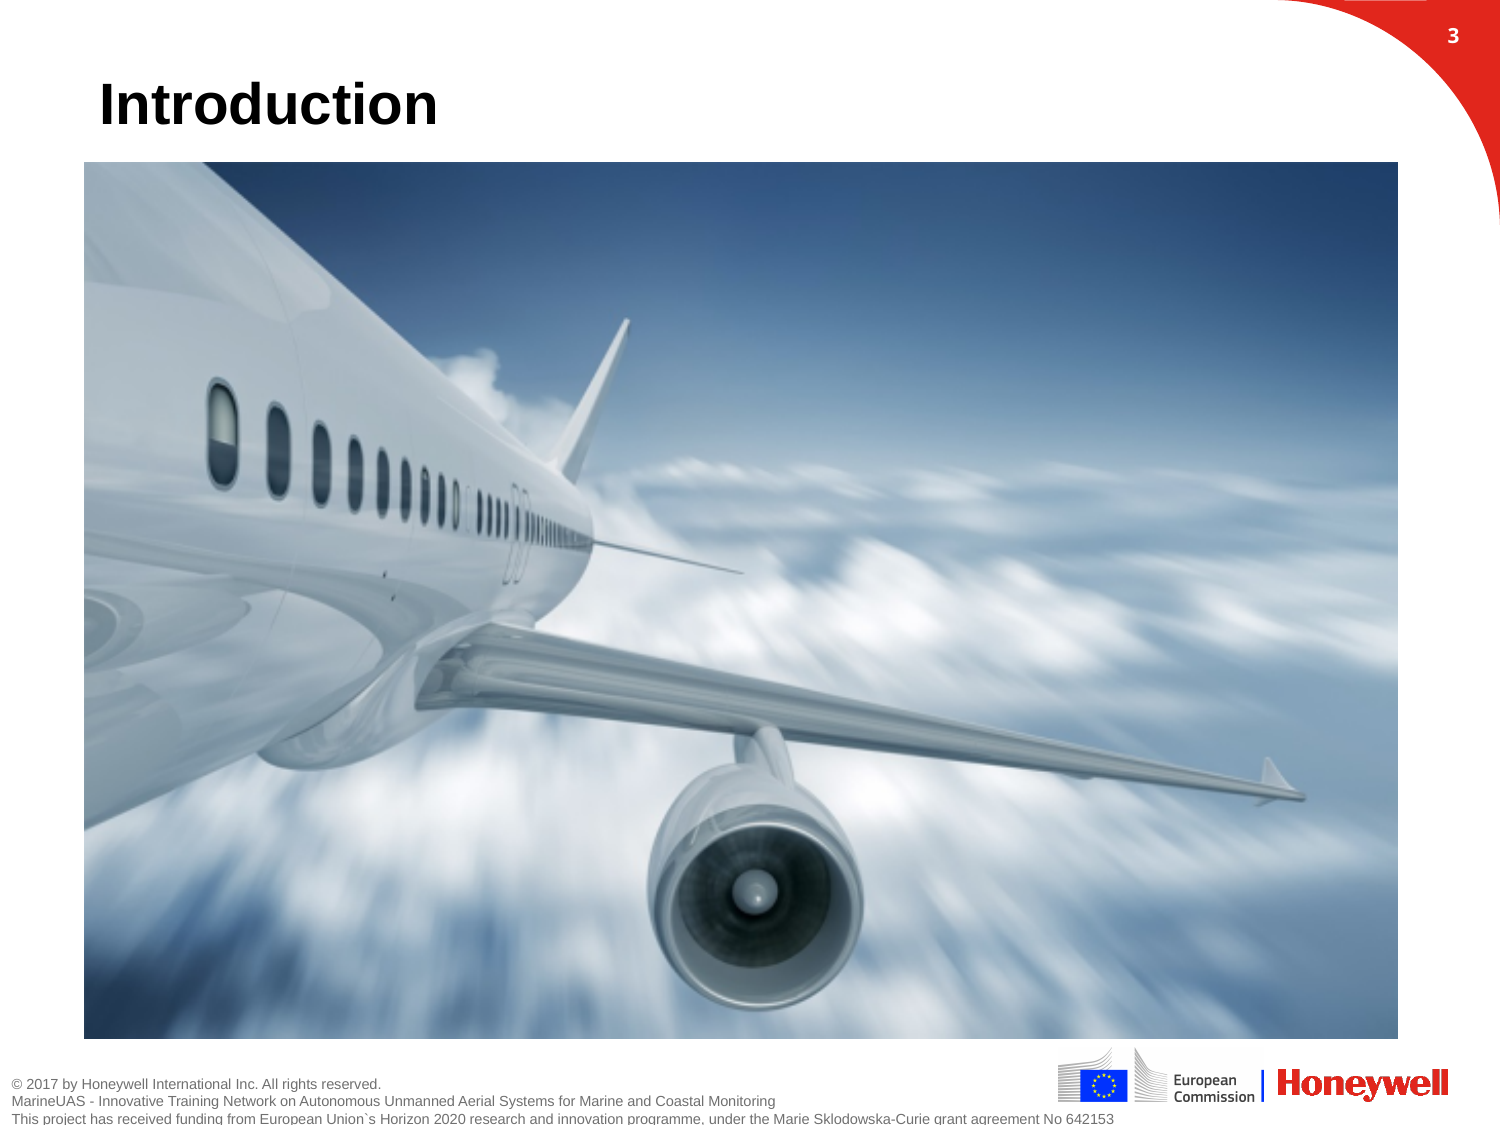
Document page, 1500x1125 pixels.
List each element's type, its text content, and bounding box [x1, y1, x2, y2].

picture [84, 162, 1398, 1039]
slide_number 2 [1432, 0, 1500, 79]
title Introduction [84, 58, 1398, 141]
picture [1278, 1069, 1448, 1102]
picture [1058, 1047, 1264, 1102]
